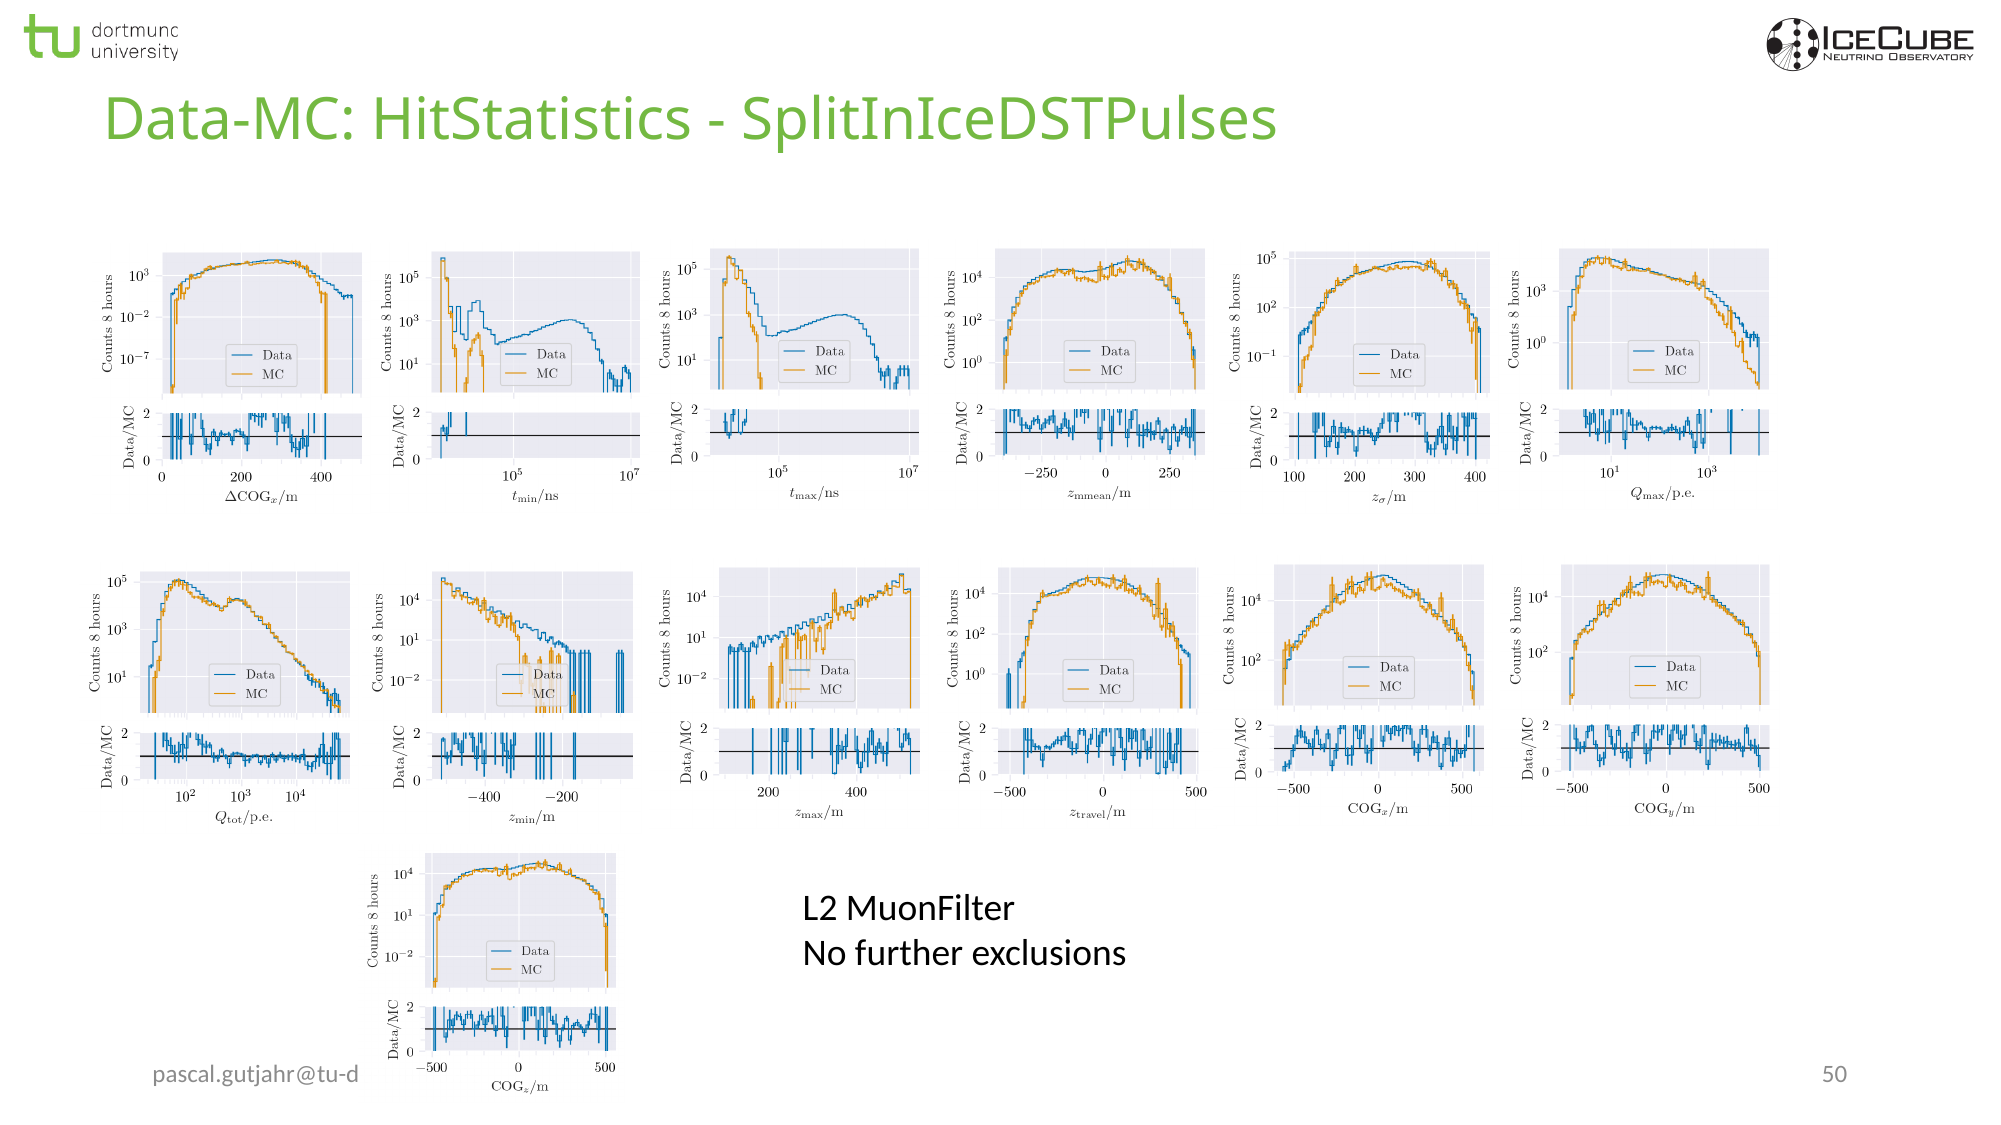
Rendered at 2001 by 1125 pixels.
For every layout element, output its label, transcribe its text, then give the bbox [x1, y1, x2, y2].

picture [649, 558, 929, 829]
text_box L2 MuonFilter No further exclusions [787, 875, 1413, 981]
picture [79, 562, 359, 834]
slide_number 50 [1412, 1042, 1863, 1103]
picture [1219, 239, 1778, 514]
picture [1500, 555, 1780, 826]
picture [934, 239, 1214, 510]
picture [358, 844, 625, 1103]
picture [937, 555, 1493, 829]
slide_number pascal.gutjahr@tu-dortmund.de [137, 1042, 358, 1103]
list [92, 243, 371, 514]
title Data-MC: HitStatistics - SplitInIceDSTPulses [88, 59, 1977, 182]
picture [370, 239, 929, 513]
picture [362, 562, 642, 834]
